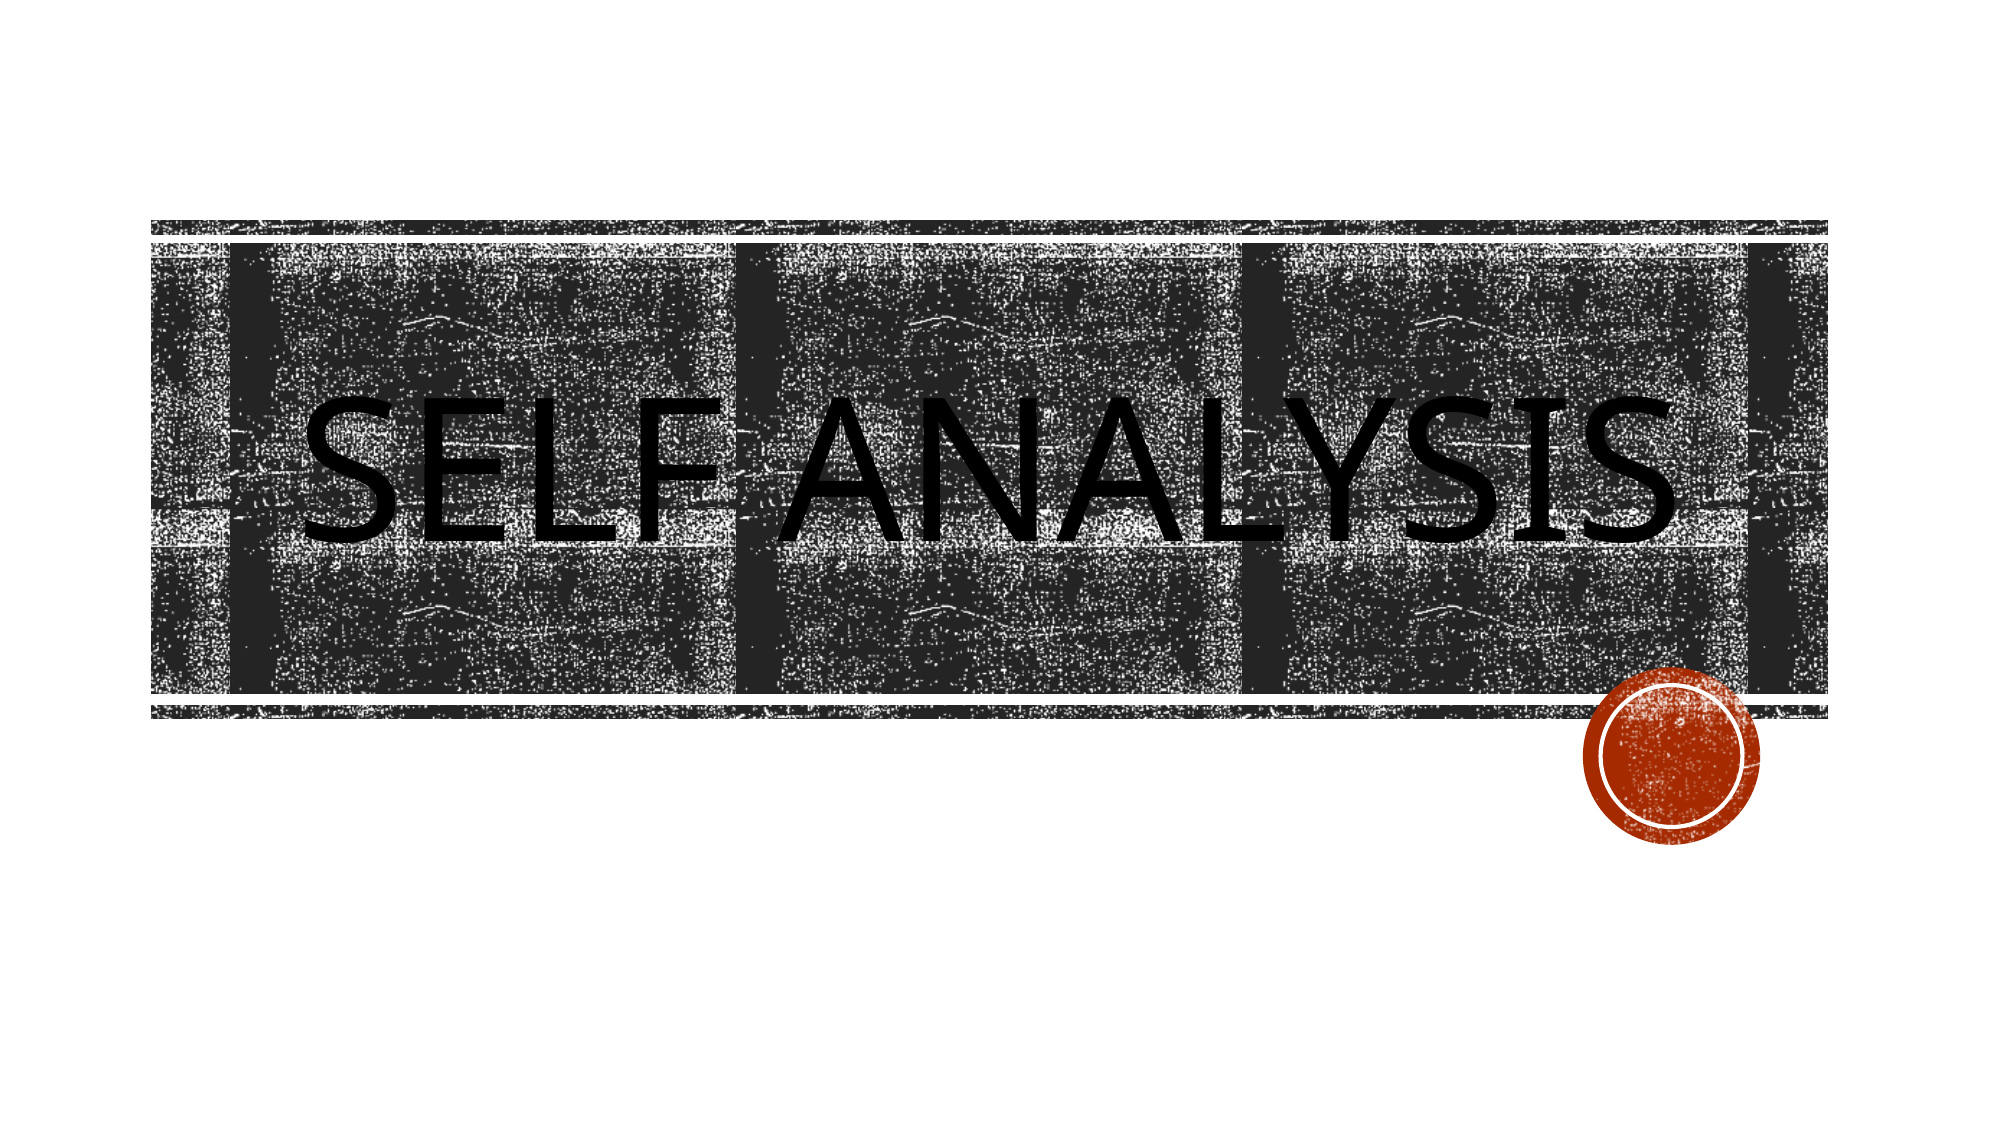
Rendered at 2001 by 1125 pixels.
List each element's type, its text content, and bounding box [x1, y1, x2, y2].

title Self analysis [172, 234, 1808, 733]
